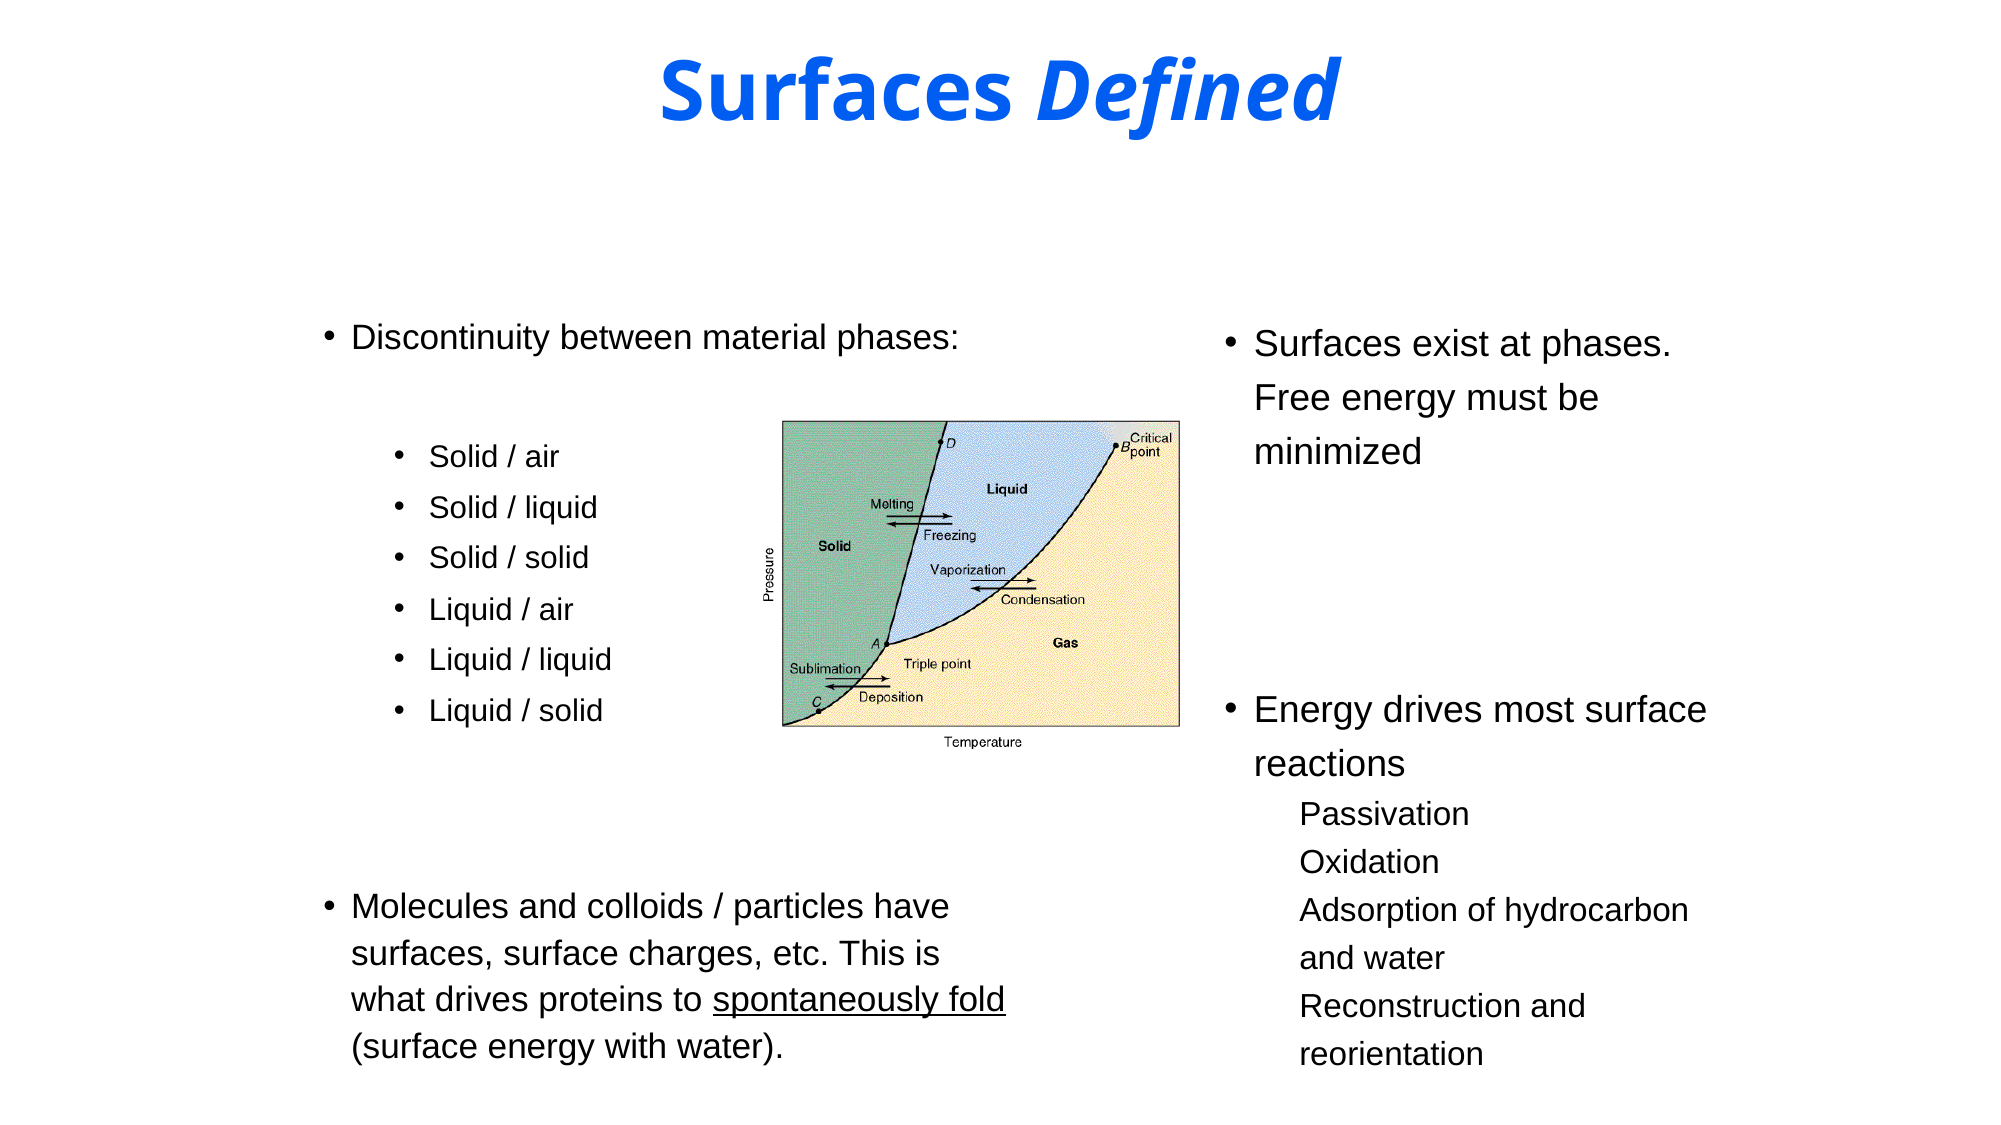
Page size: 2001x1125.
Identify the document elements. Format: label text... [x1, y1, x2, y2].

text_box Surfaces exist at phases. Free energy must be minimized [1209, 302, 1727, 480]
list Discontinuity between material phases: Solid / air Solid / liquid Solid / solid Liquid / air Liquid / liquid Liquid / solid Molecules and colloids / particles have surfaces, surface charges, etc. This is what drives proteins to spontaneously fold (surface energy with water). [308, 302, 1022, 1074]
picture [729, 413, 1240, 754]
text_box Energy drives most surface reactions Passivation Oxidation Adsorption of hydrocarbon and water Reconstruction and reorientation [1209, 668, 1727, 1079]
title Surfaces Defined [137, 0, 1863, 188]
